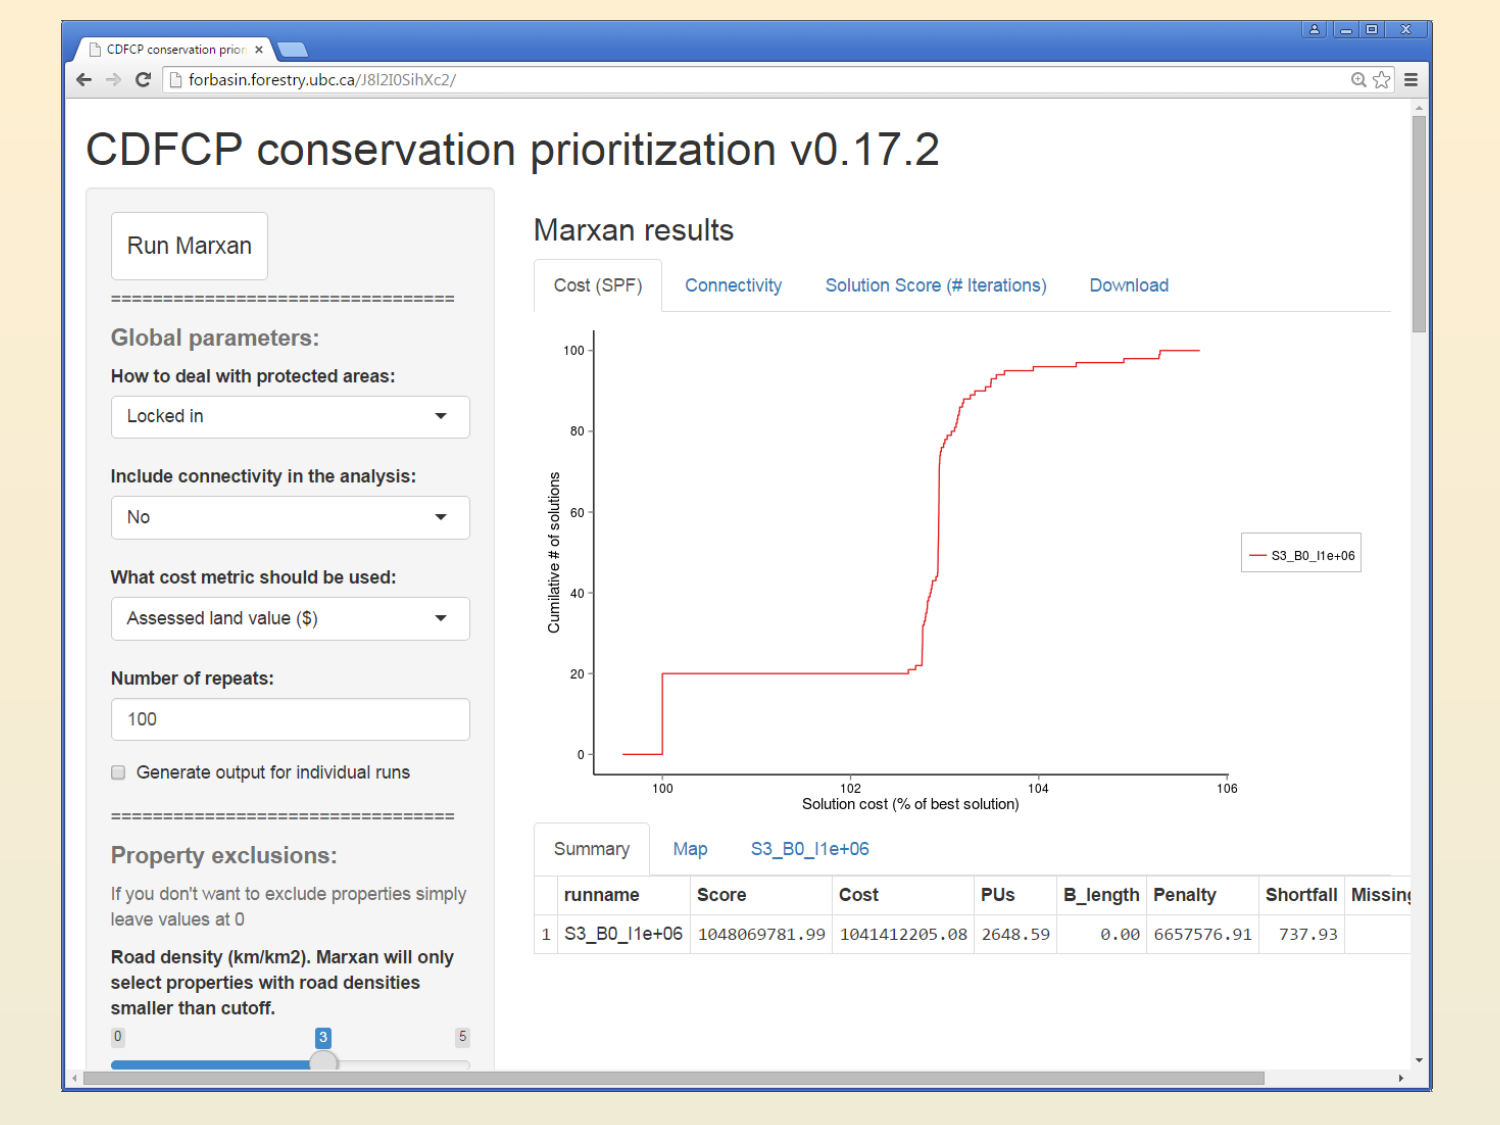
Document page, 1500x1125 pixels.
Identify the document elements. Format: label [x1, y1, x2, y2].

picture [61, 20, 1433, 1093]
